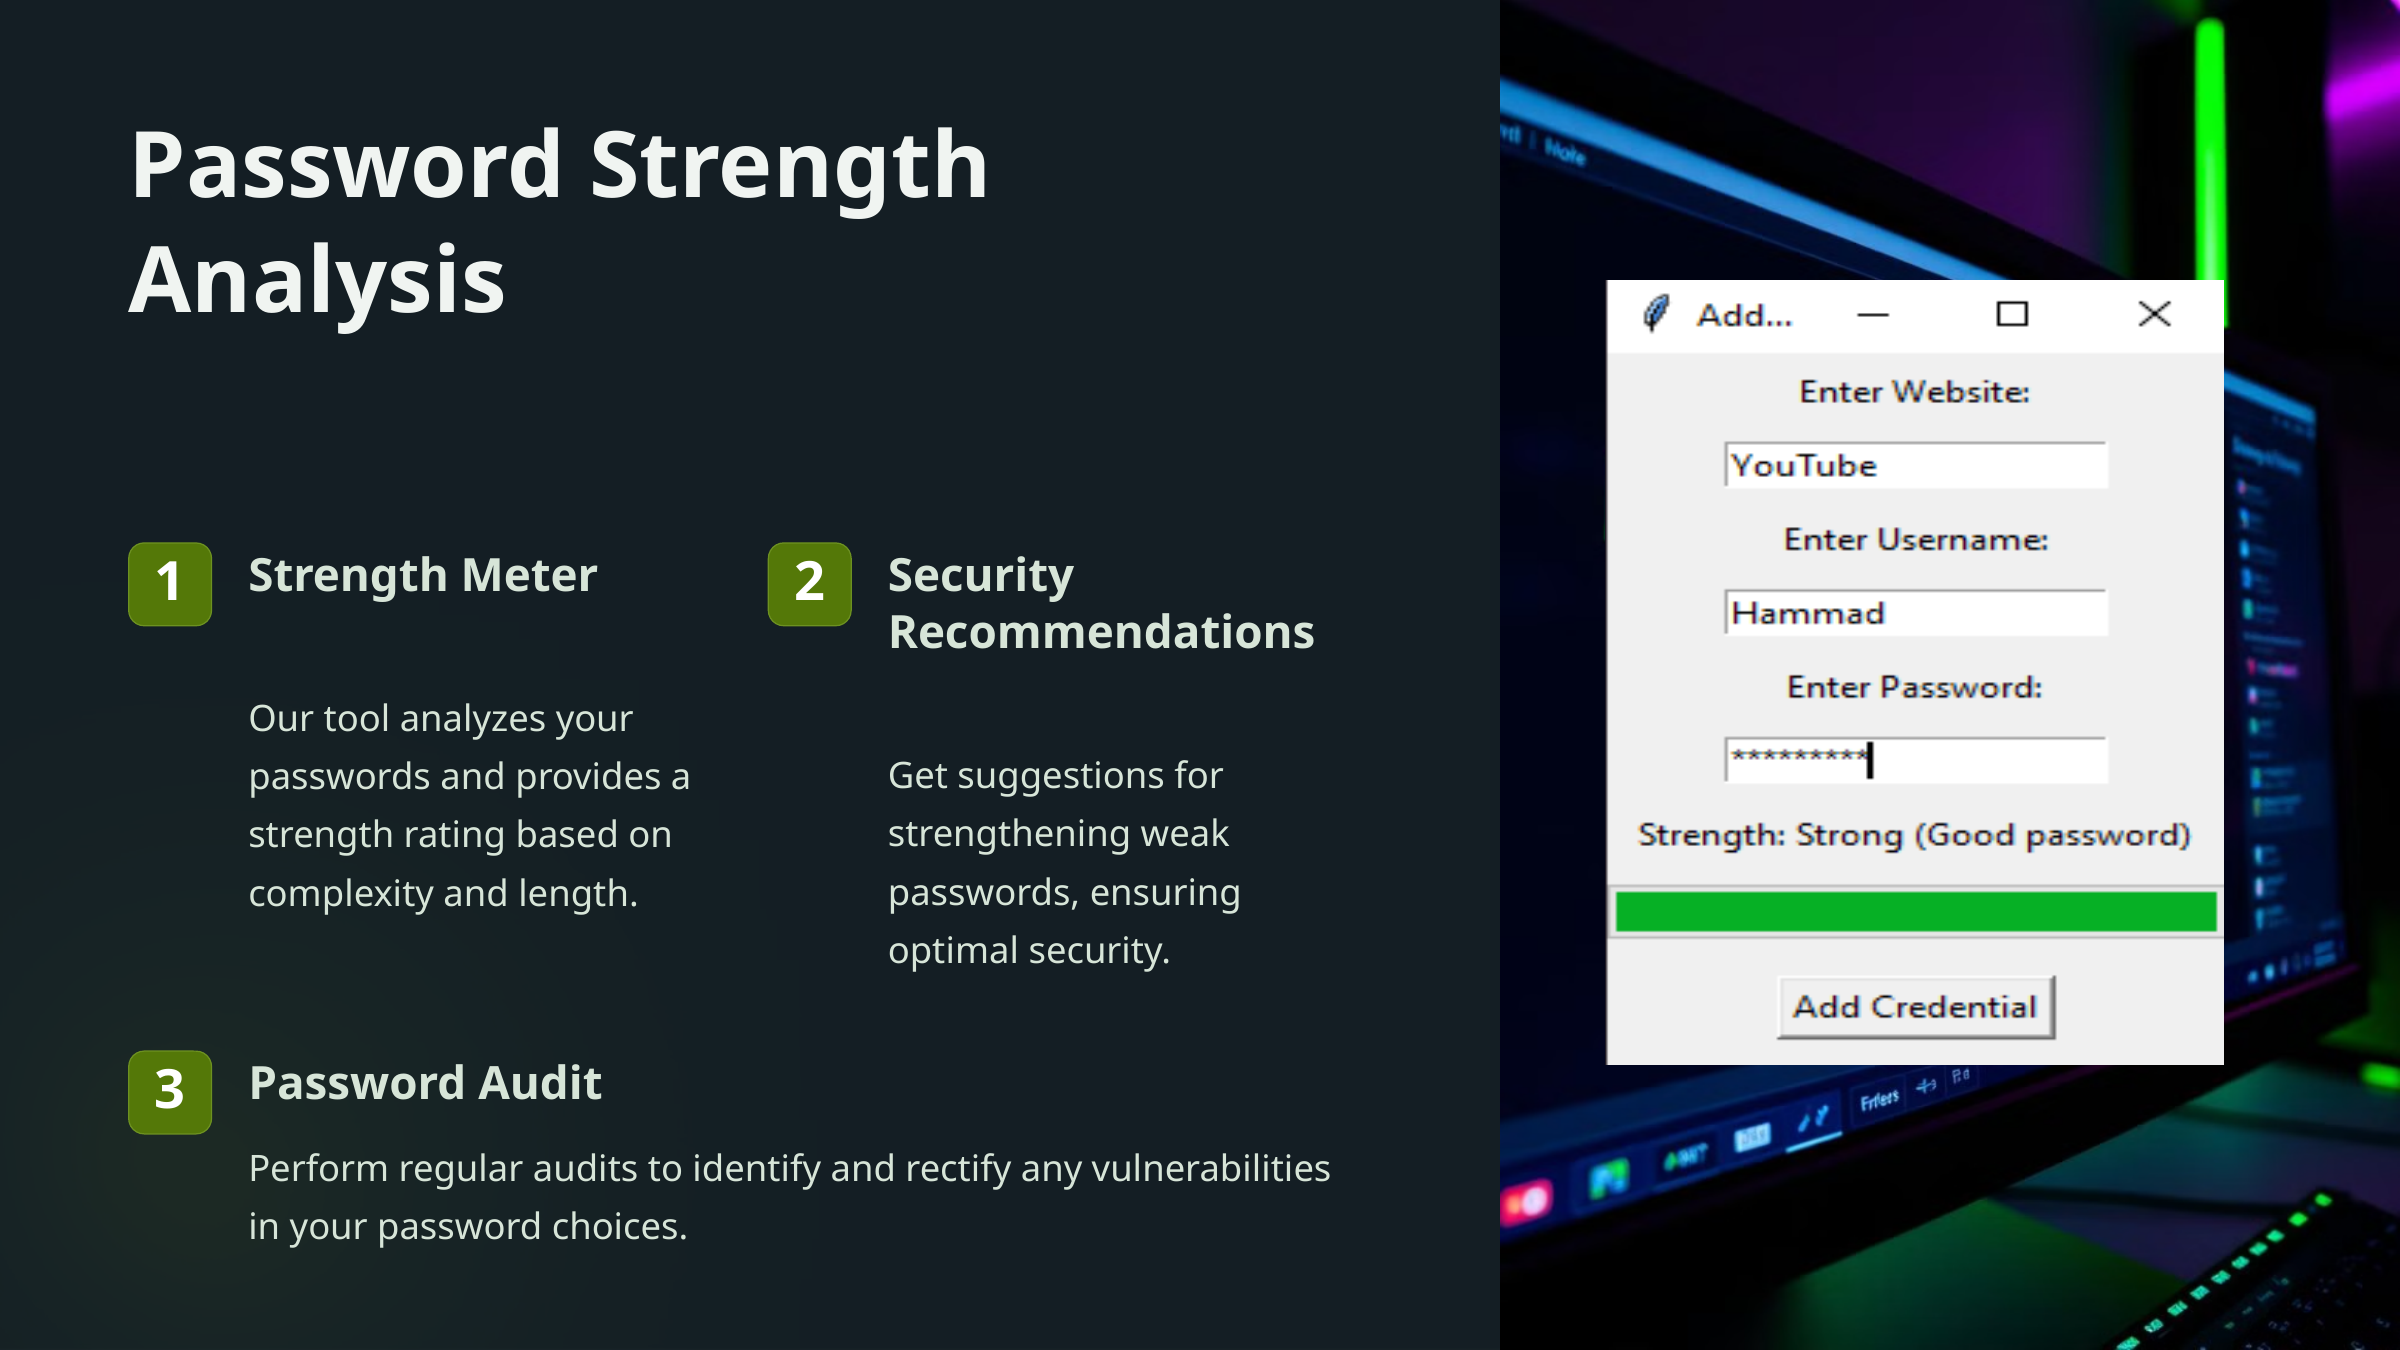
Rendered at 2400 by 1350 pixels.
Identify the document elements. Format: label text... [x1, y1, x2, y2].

text_box [128, 1051, 212, 1134]
text_box Security Recommendations [888, 542, 1372, 716]
text_box Strength Meter [248, 543, 732, 658]
picture [1499, 0, 2400, 1350]
text_box Password Audit [248, 1051, 825, 1109]
text_box Password Strength Analysis [128, 101, 1372, 447]
text_box [768, 542, 852, 626]
text_box 2 [782, 556, 838, 612]
text_box 3 [141, 1065, 200, 1121]
text_box Perform regular audits to identify and rectify any vulnerabilities in your password choices. [248, 1130, 1372, 1249]
text_box Get suggestions for strengthening weak passwords, ensuring optimal security. [888, 737, 1372, 973]
text_box 1 [155, 556, 185, 612]
text_box Our tool analyzes your passwords and provides a strength rating based on complexity and length. [248, 680, 732, 916]
text_box [128, 542, 212, 626]
